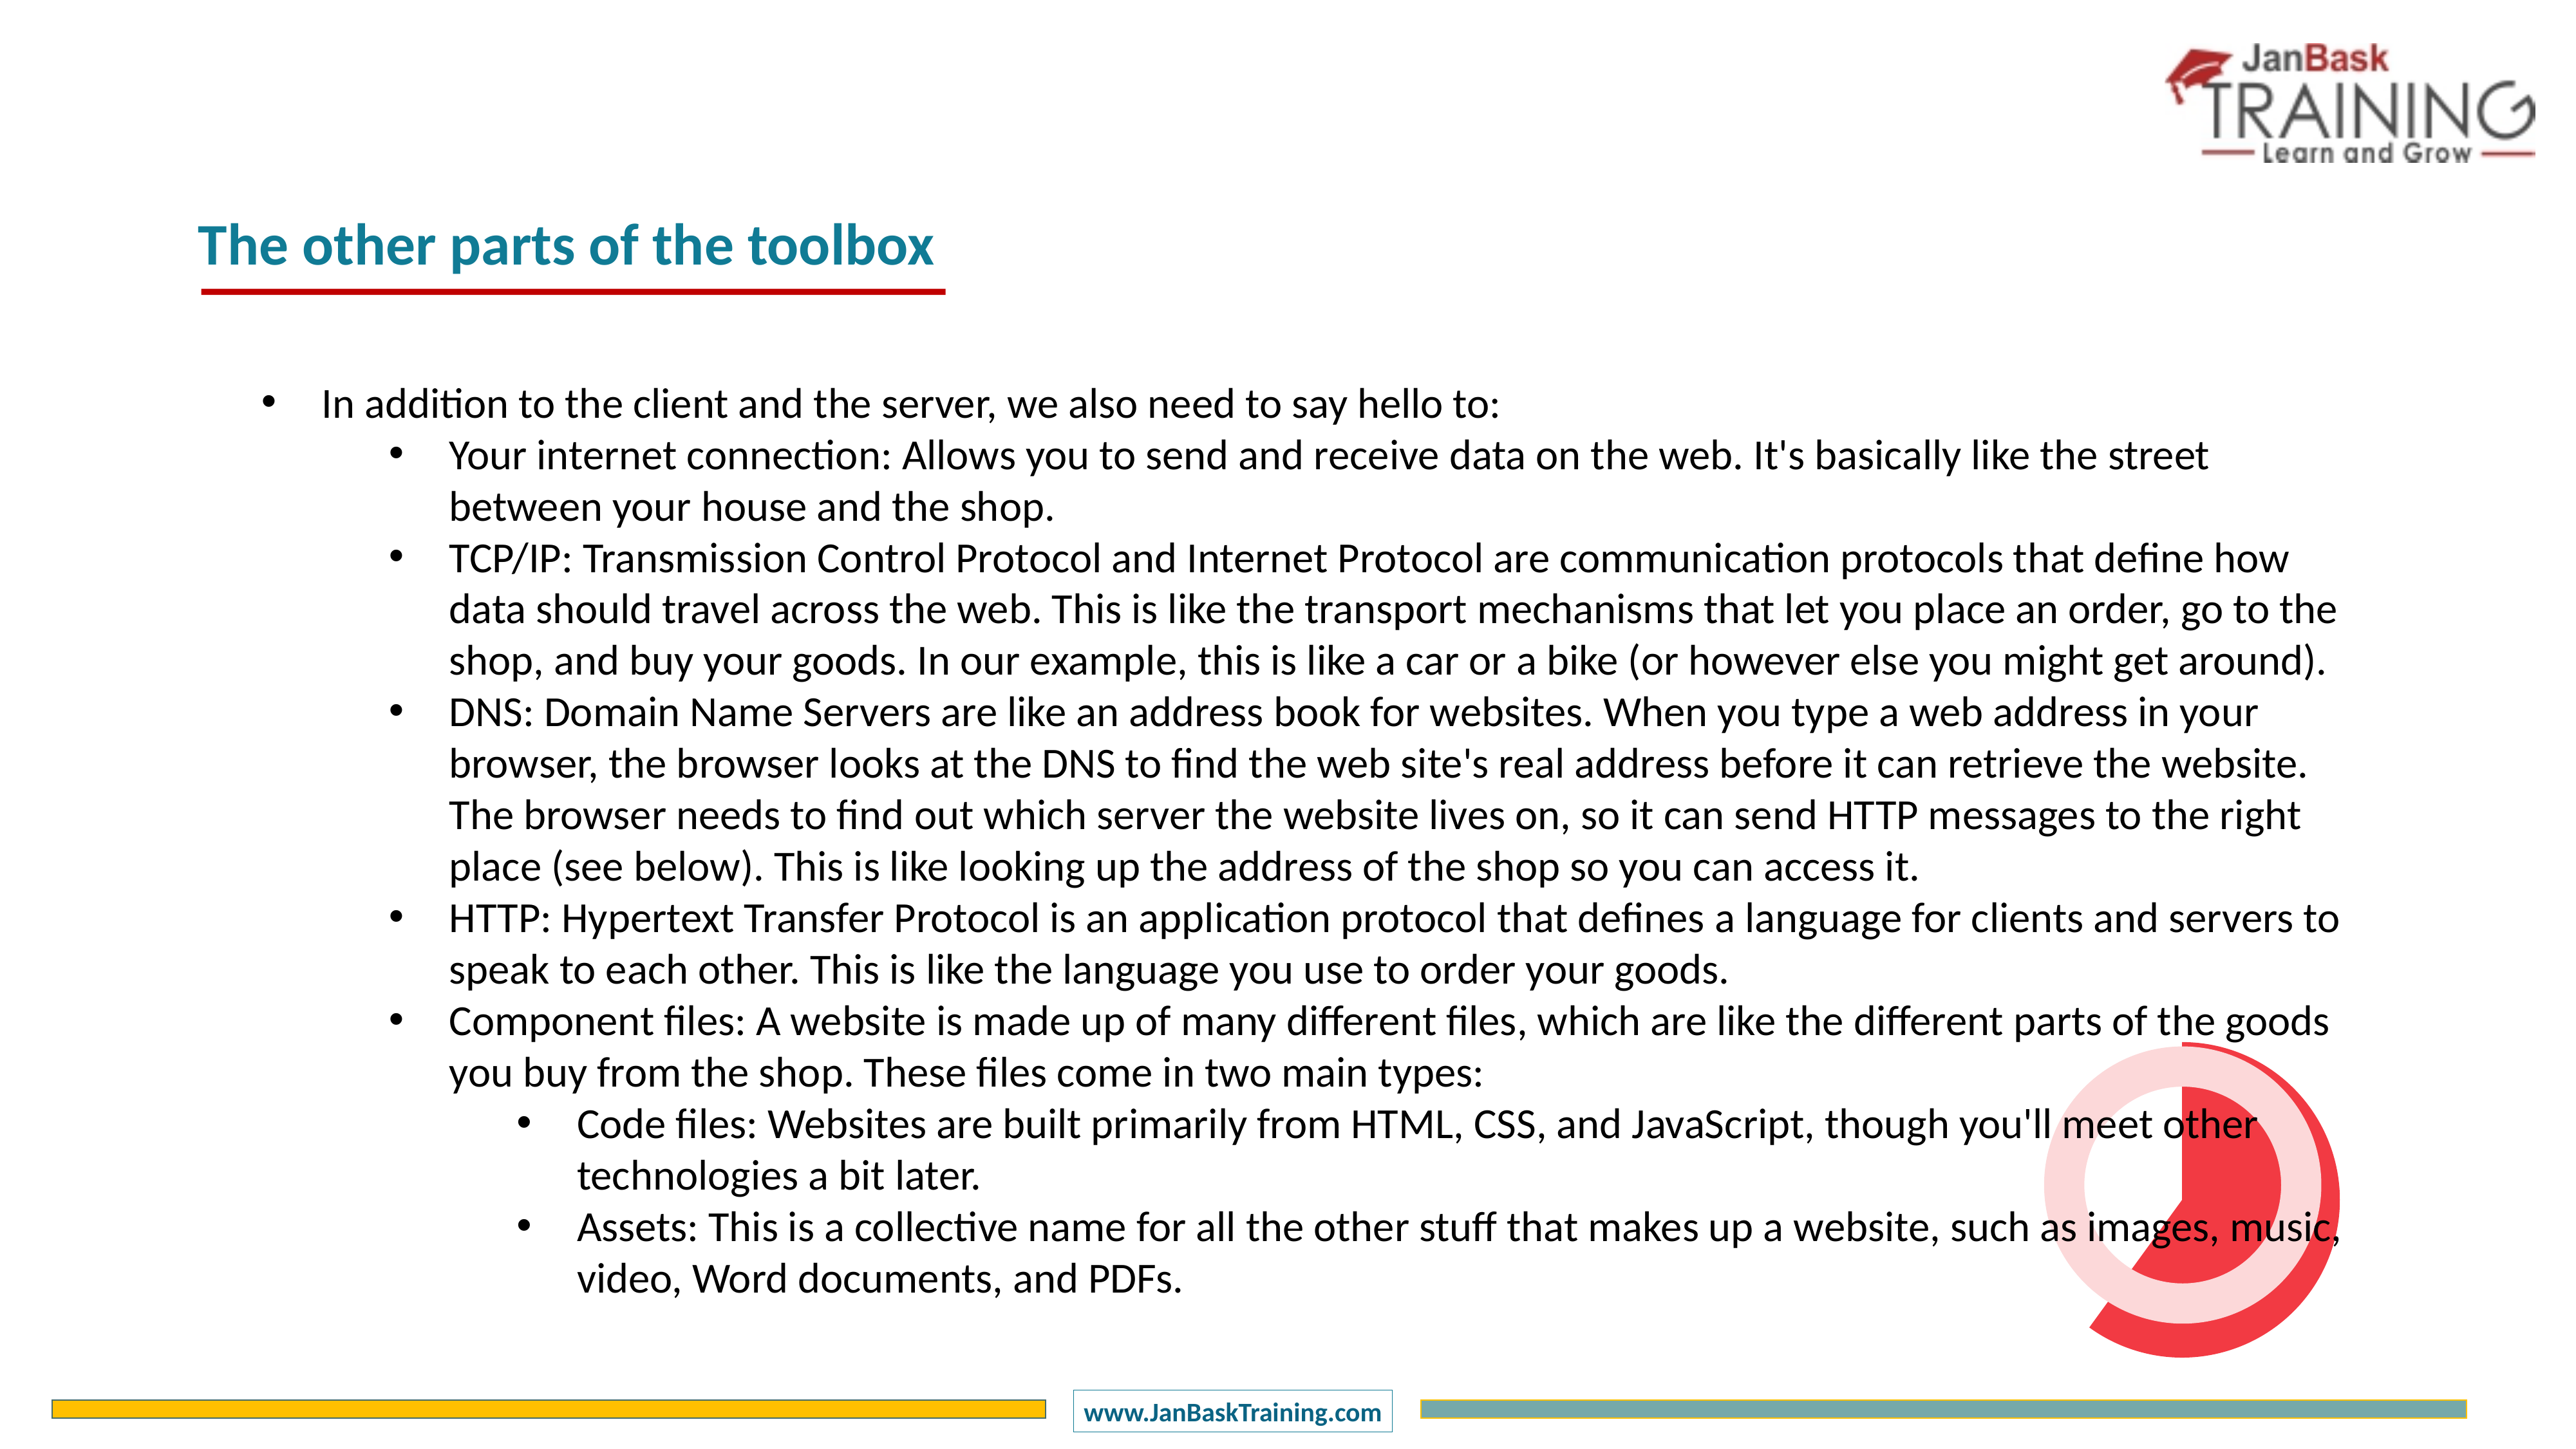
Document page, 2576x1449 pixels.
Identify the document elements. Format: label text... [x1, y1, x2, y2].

text_box The other parts of the toolbox [193, 201, 2000, 282]
text_box In addition to the client and the server, we also need to say hello to: Your internet connection: Allows you to send and receive data on the web. It's basically like the street between your house and the shop. TCP/IP: Transmission Control Protocol and Internet Protocol are communication protocols that define how data should travel across the web. This is like the transport mechanisms that let you place an order, go to the shop, and buy your goods. In our example, this is like a car or a bike (or however else you might get around). DNS: Domain Name Servers are like an address book for websites. When you type a web address in your browser, the browser looks at the DNS to find the web site's real address before it can retrieve the website. The browser needs to find out which server the website lives on, so it can send HTTP messages to the right place (see below). This is like looking up the address of the shop so you can access it. HTTP: Hypertext Transfer Protocol is an application protocol that defines a language for clients and servers to speak to each other. This is like the language you use to order your goods. Component files: A website is made up of many different files, which are like the different parts of the goods you buy from the shop. These files come in two main types: Code files: Websites are built primarily from HTML, CSS, and JavaScript, though you'll meet other technologies a bit later. Assets: This is a collective name for all the other stuff that makes up a website, such as images, music, video, Word documents, and PDFs. [256, 370, 2367, 1307]
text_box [2022, 1040, 2342, 1360]
picture [2165, 43, 2535, 163]
